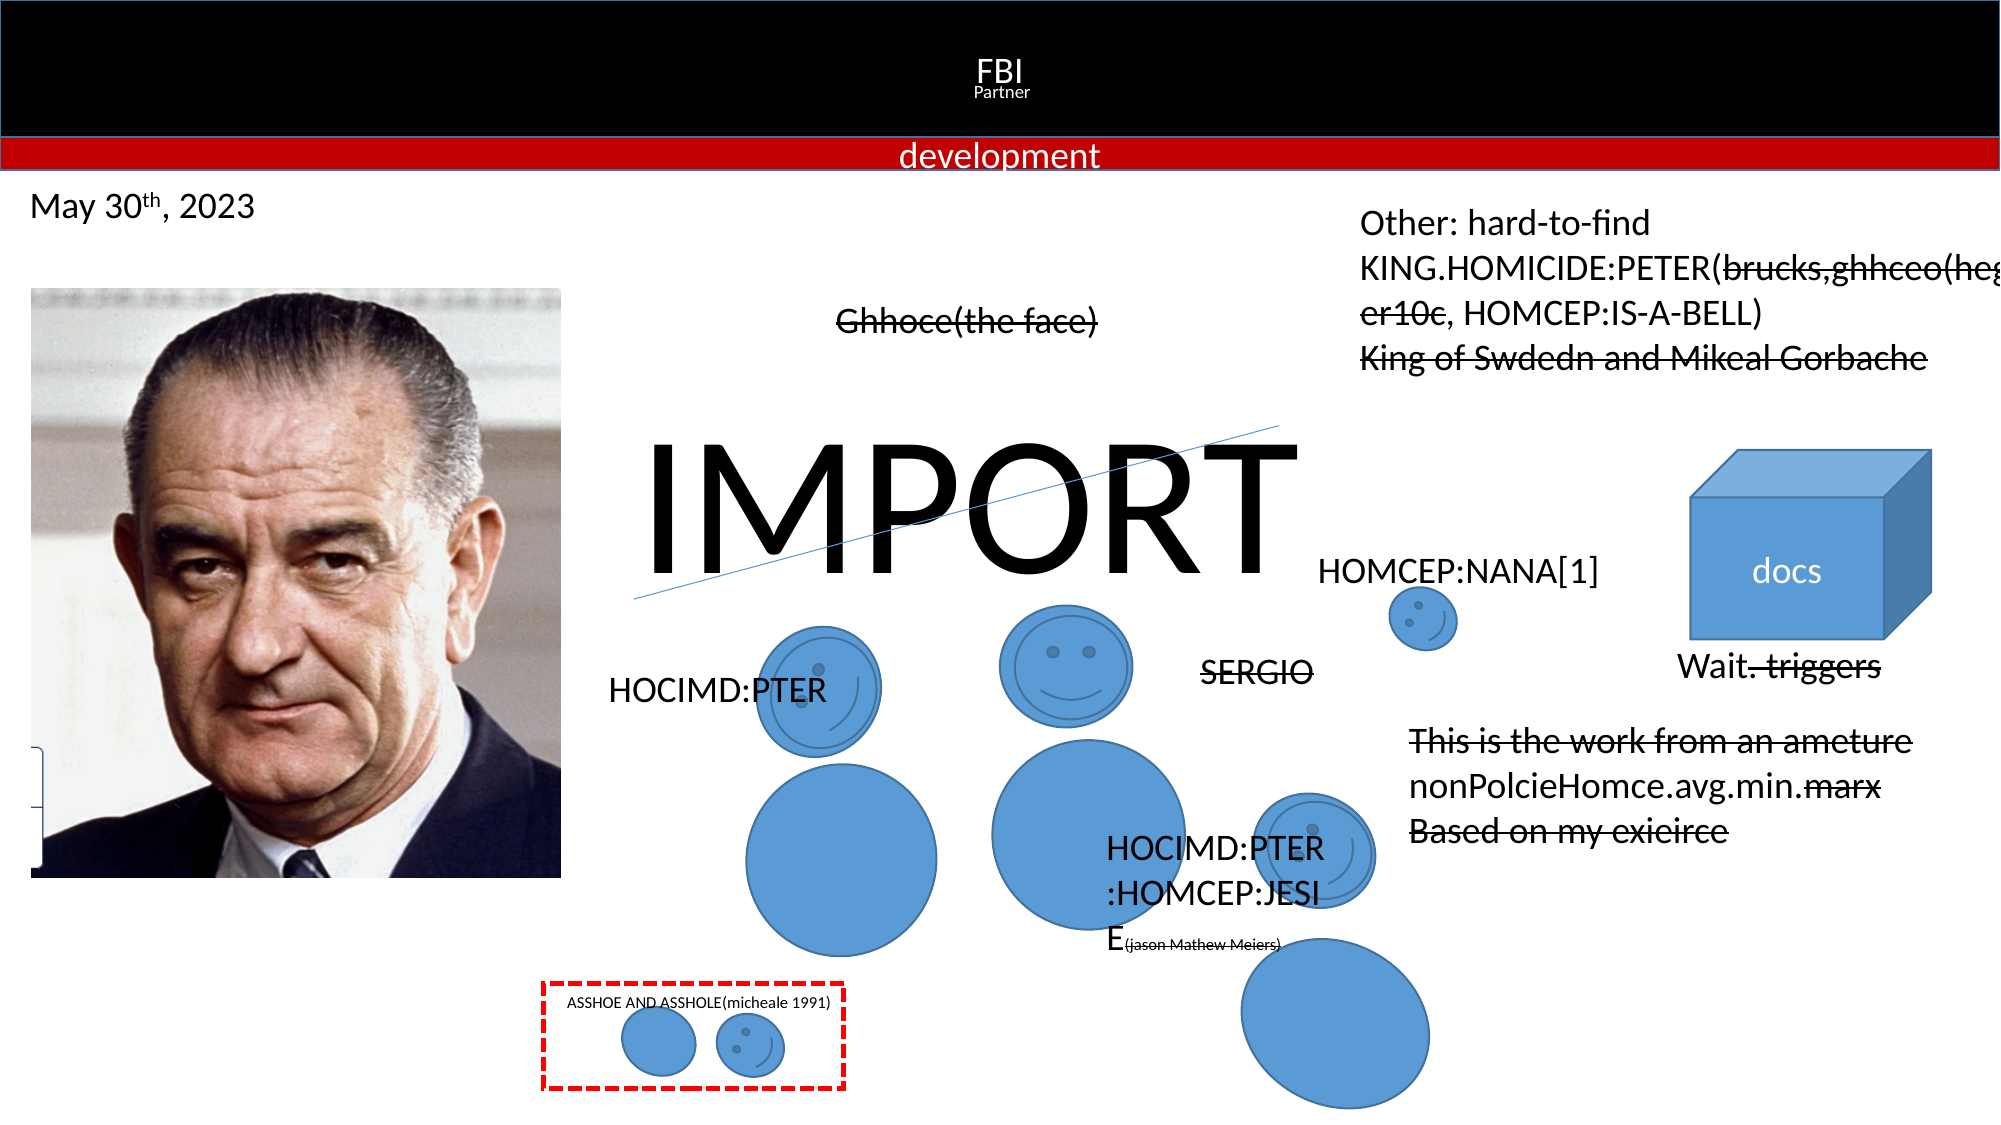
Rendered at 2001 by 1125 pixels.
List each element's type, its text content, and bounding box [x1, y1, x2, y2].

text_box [1695, 452, 1926, 496]
text_box Partner [959, 72, 1221, 110]
text_box docs [1689, 448, 1933, 633]
text_box SERGIO [1185, 639, 1329, 700]
text_box [1013, 614, 1129, 721]
text_box This is the work from an ameture nonPolcieHomce.avg.min.marx Based on my exieirce [1394, 708, 1929, 859]
text_box HOCIMD:PTER [594, 657, 843, 718]
text_box [998, 604, 1134, 729]
text_box Other: hard-to-find KING.HOMICIDE:PETER(brucks,ghhceo(heger10c, HOMCEP:IS-A-BELL) King of Swdedn and Mikeal Gorbache [1345, 190, 2000, 386]
text_box [991, 739, 1185, 931]
text_box [542, 983, 845, 1089]
text_box [745, 763, 938, 958]
text_box [1240, 941, 1431, 1110]
picture [31, 288, 561, 878]
text_box [1261, 792, 1377, 902]
text_box development [0, 136, 2000, 171]
text_box Wait. triggers [1662, 633, 1897, 694]
text_box [759, 625, 883, 759]
text_box [1388, 599, 1458, 652]
text_box HOCIMD:PTER:HOMCEP:JESIE(jason Mathew Meiers) [1091, 816, 1349, 966]
text_box May 30th, 2023 [14, 173, 270, 234]
text_box FBI [0, 0, 2000, 136]
text_box IMPORT [623, 366, 1315, 622]
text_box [633, 425, 1279, 600]
text_box HOMCEP:NANA[1] [1303, 538, 1615, 599]
text_box [1278, 800, 1373, 894]
text_box [774, 636, 878, 750]
text_box Ghhoce(the face) [820, 288, 1114, 349]
